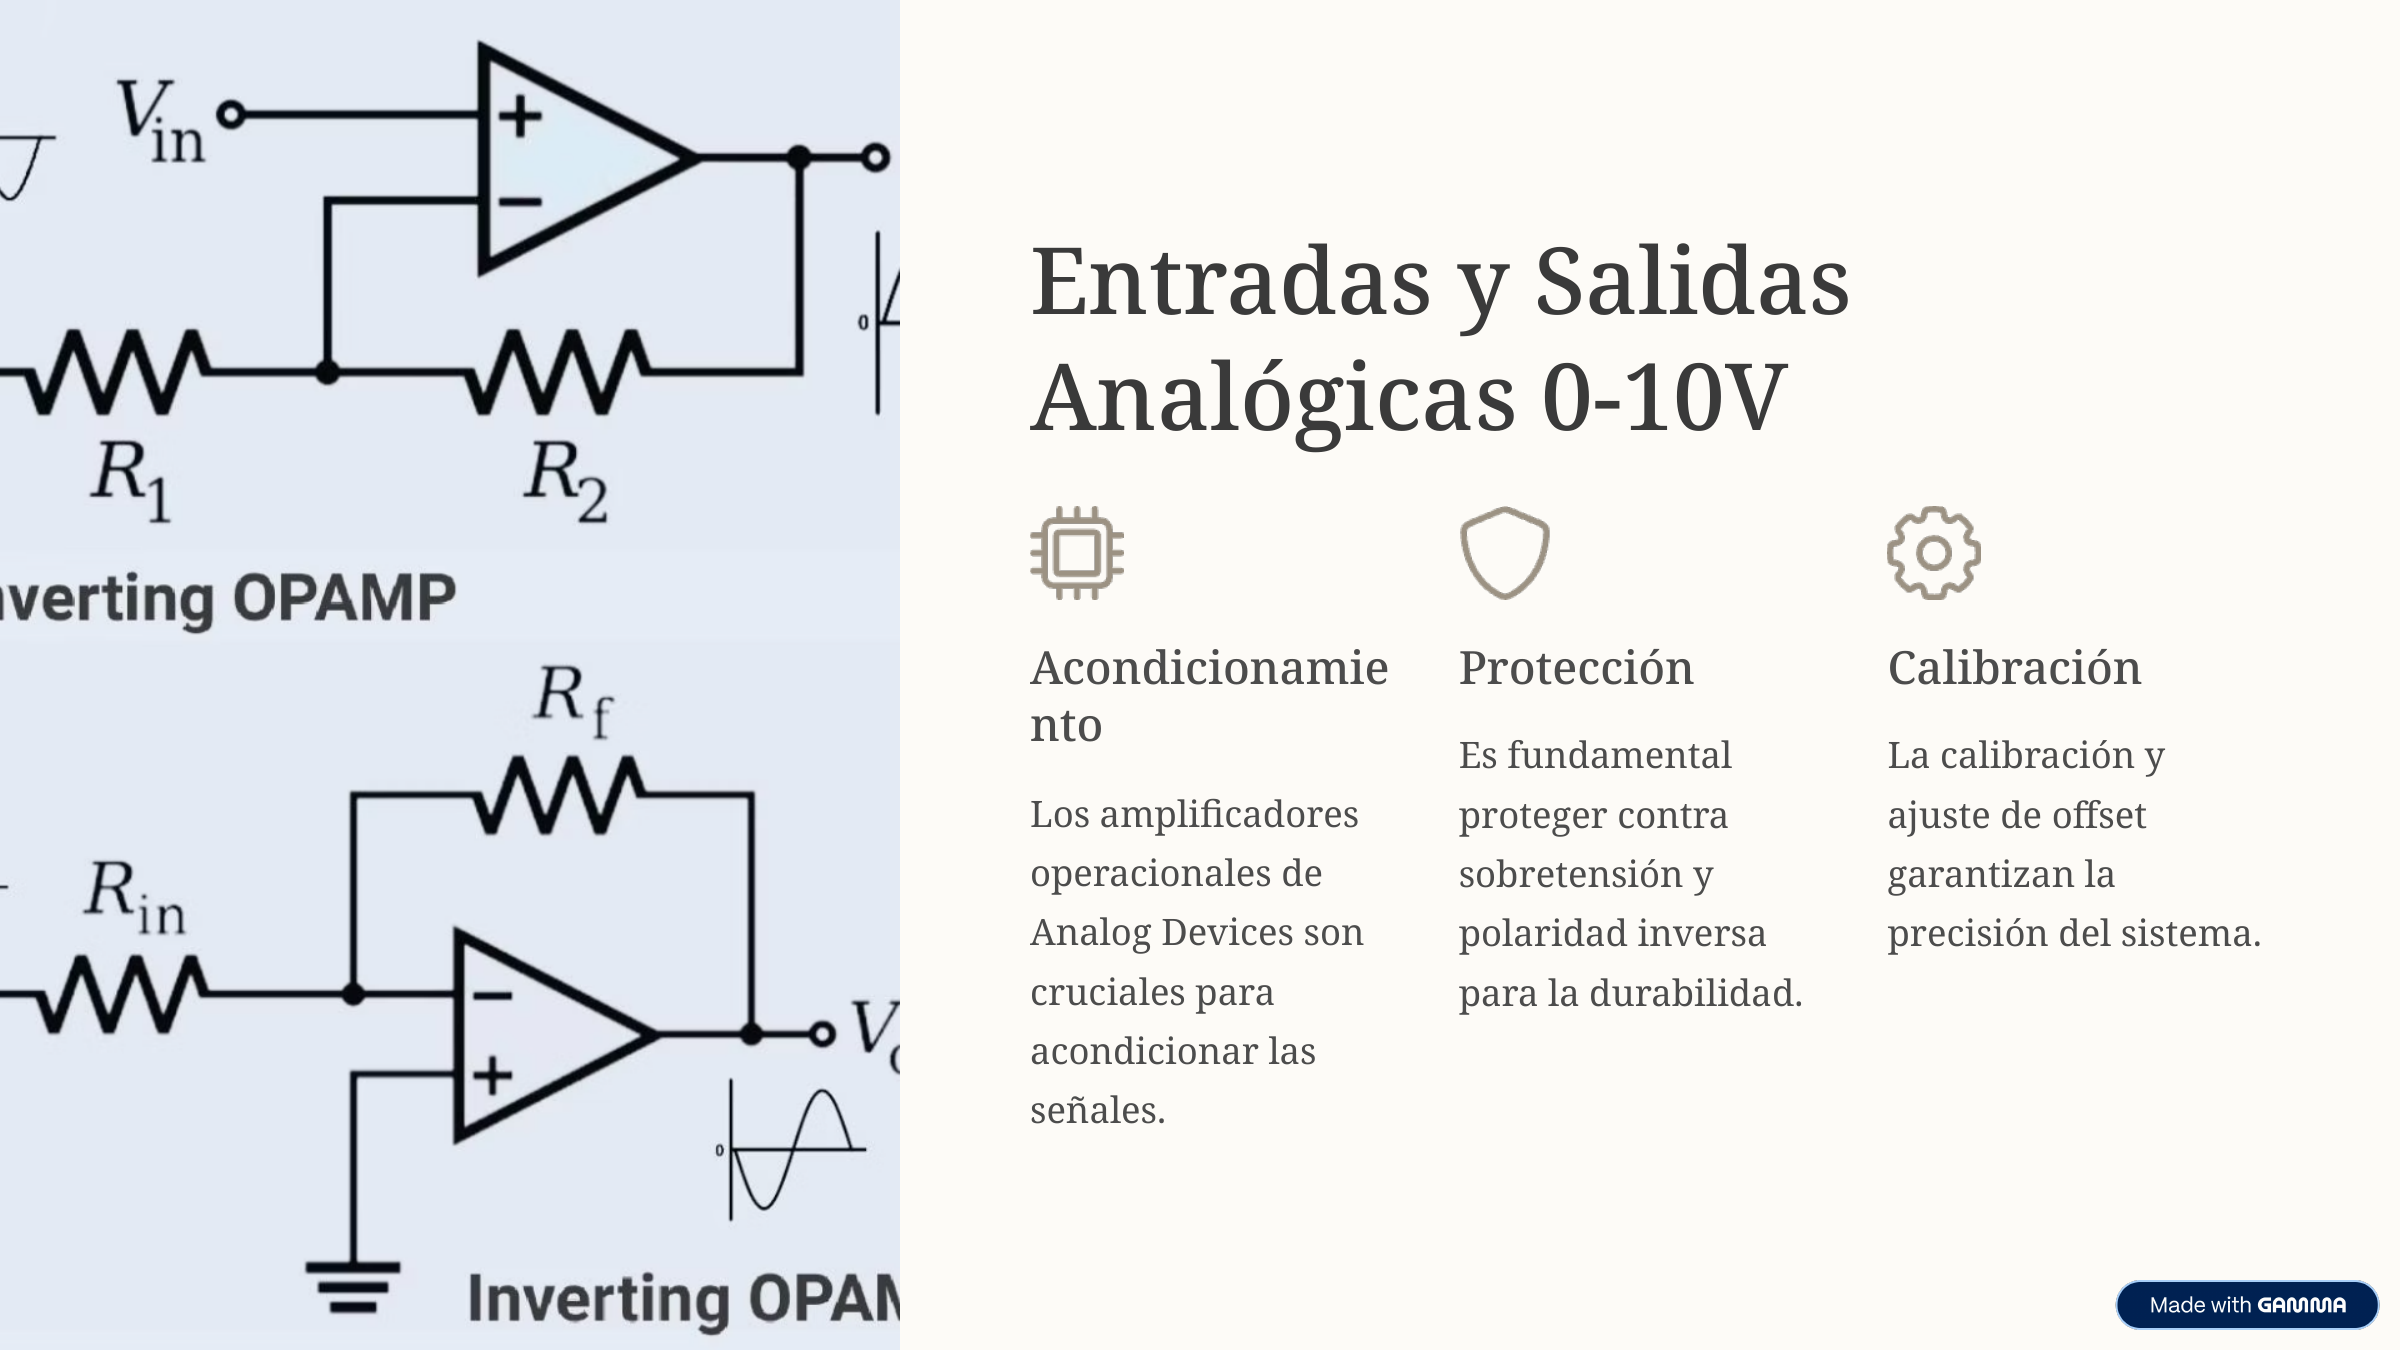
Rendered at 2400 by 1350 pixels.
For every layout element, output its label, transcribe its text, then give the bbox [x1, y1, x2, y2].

picture [2106, 1271, 2389, 1339]
text_box La calibración y ajuste de offset garantizan la precisión del sistema. [1887, 716, 2270, 955]
text_box Protección [1458, 636, 1841, 695]
text_box Es fundamental proteger contra sobretensión y polaridad inversa para la durabilidad. [1458, 716, 1841, 1015]
text_box Calibración [1887, 636, 2270, 695]
text_box Acondicionamiento [1030, 636, 1413, 753]
text_box Entradas y Salidas Analógicas 0-10V [1030, 217, 2270, 451]
picture [1458, 506, 1552, 600]
picture [1887, 506, 1981, 600]
text_box Los amplificadores operacionales de Analog Devices son cruciales para acondicionar las señales. [1030, 774, 1413, 1133]
picture [1030, 506, 1124, 600]
picture [0, 0, 900, 1350]
